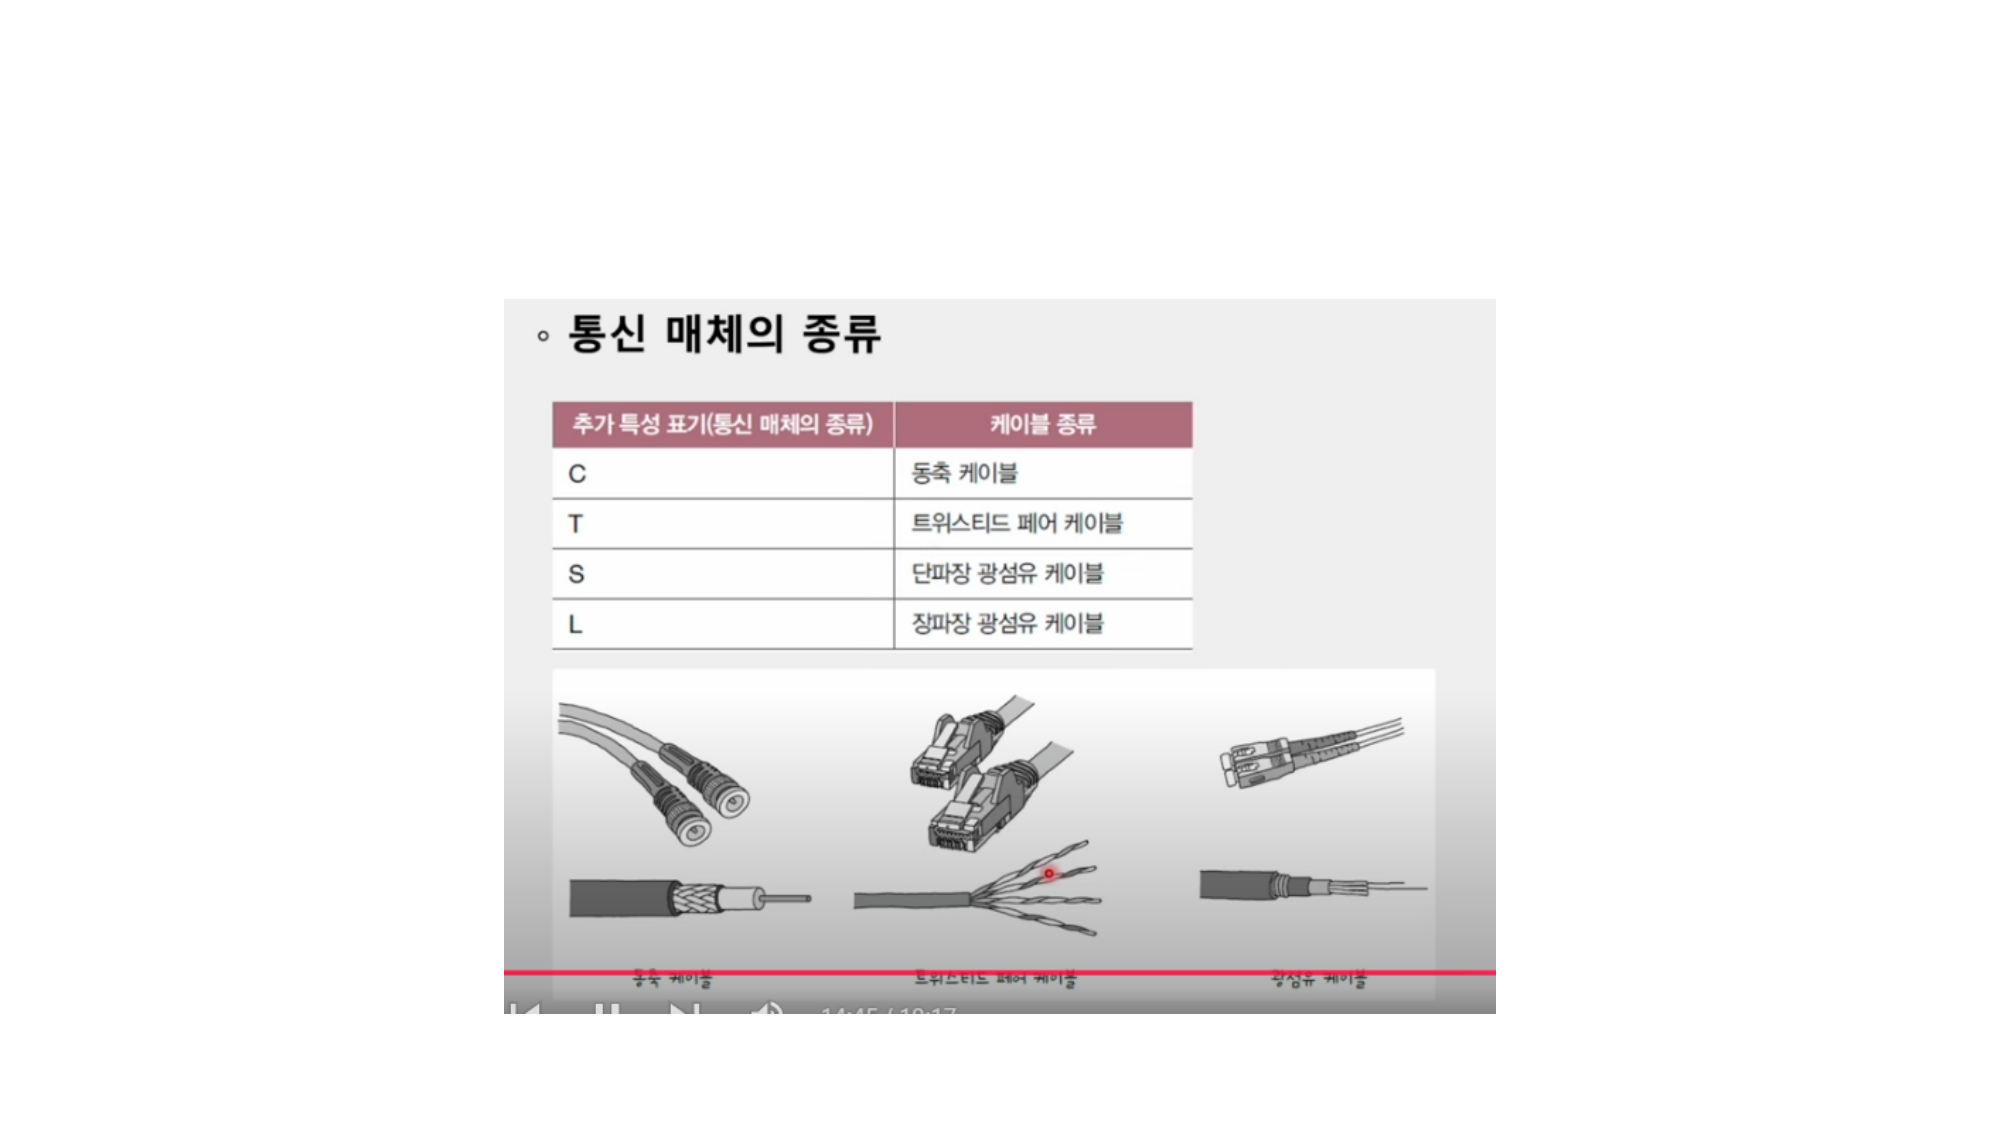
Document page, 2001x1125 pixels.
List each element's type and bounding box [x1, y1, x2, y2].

list [504, 299, 1496, 1014]
